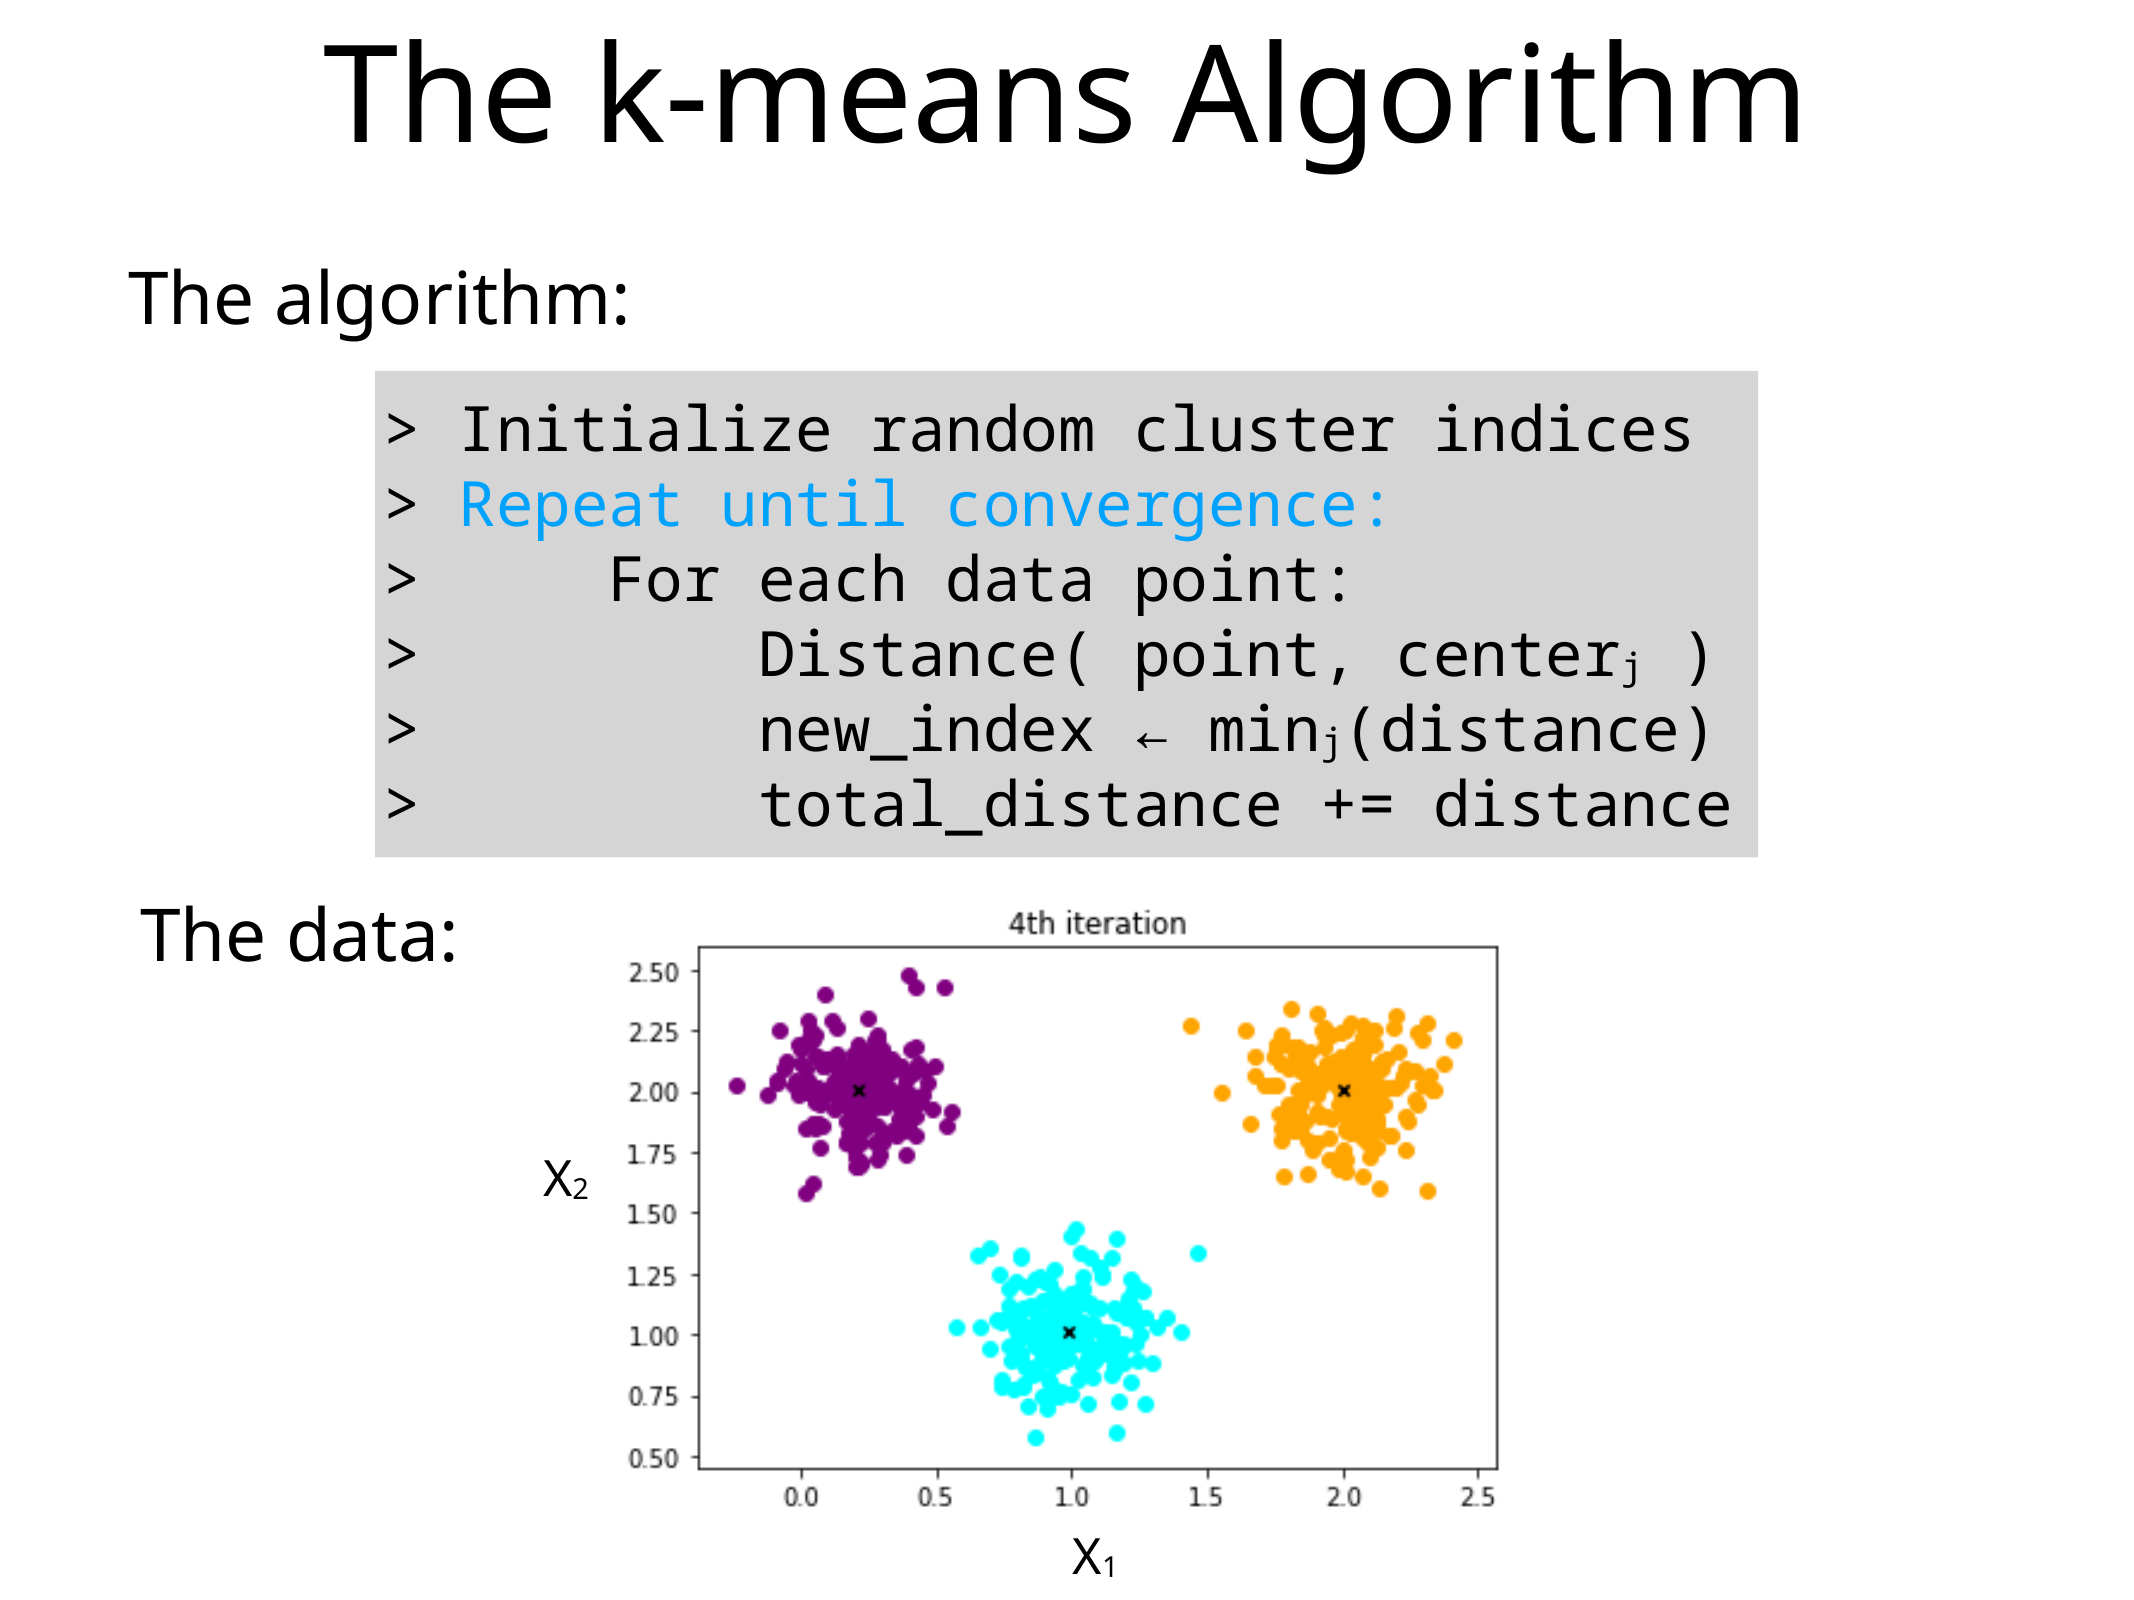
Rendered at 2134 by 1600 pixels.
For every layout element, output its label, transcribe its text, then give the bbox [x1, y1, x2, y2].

picture [610, 894, 1524, 1526]
title The k-means Algorithm [155, 0, 1978, 181]
text_box X1 [1064, 1526, 1127, 1593]
text_box > Initialize random cluster indices > Repeat until convergence: > For each data point: > Distance( point, centerj ) > new_index ← minj(distance) > total_distance += distance [375, 370, 1759, 858]
text_box The algorithm: [120, 243, 640, 348]
text_box The data: [132, 880, 468, 985]
text_box X2 [534, 1138, 598, 1215]
